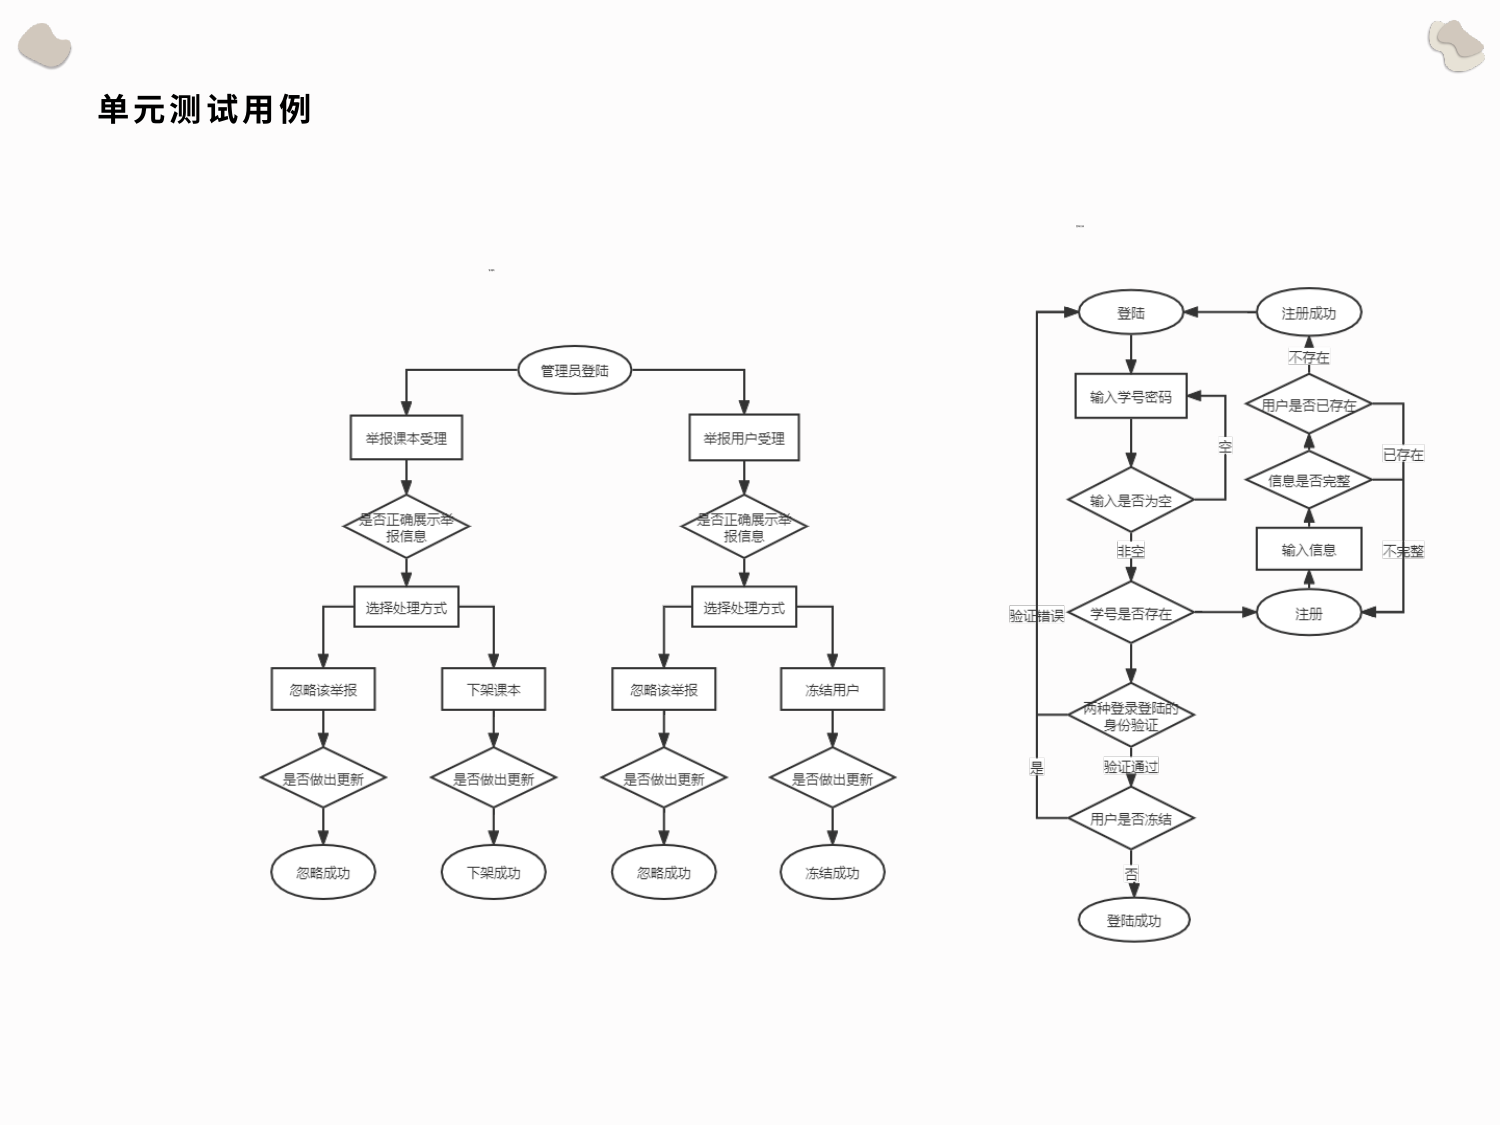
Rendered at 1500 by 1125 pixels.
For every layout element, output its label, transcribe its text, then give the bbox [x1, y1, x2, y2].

text_box 登陆注册 [1061, 218, 1334, 236]
picture [994, 262, 1439, 967]
text_box 管理员 [473, 262, 773, 280]
picture [235, 320, 921, 925]
title 单元测试用例 [81, 81, 1418, 137]
picture [0, 0, 89, 94]
picture [1411, 0, 1500, 94]
